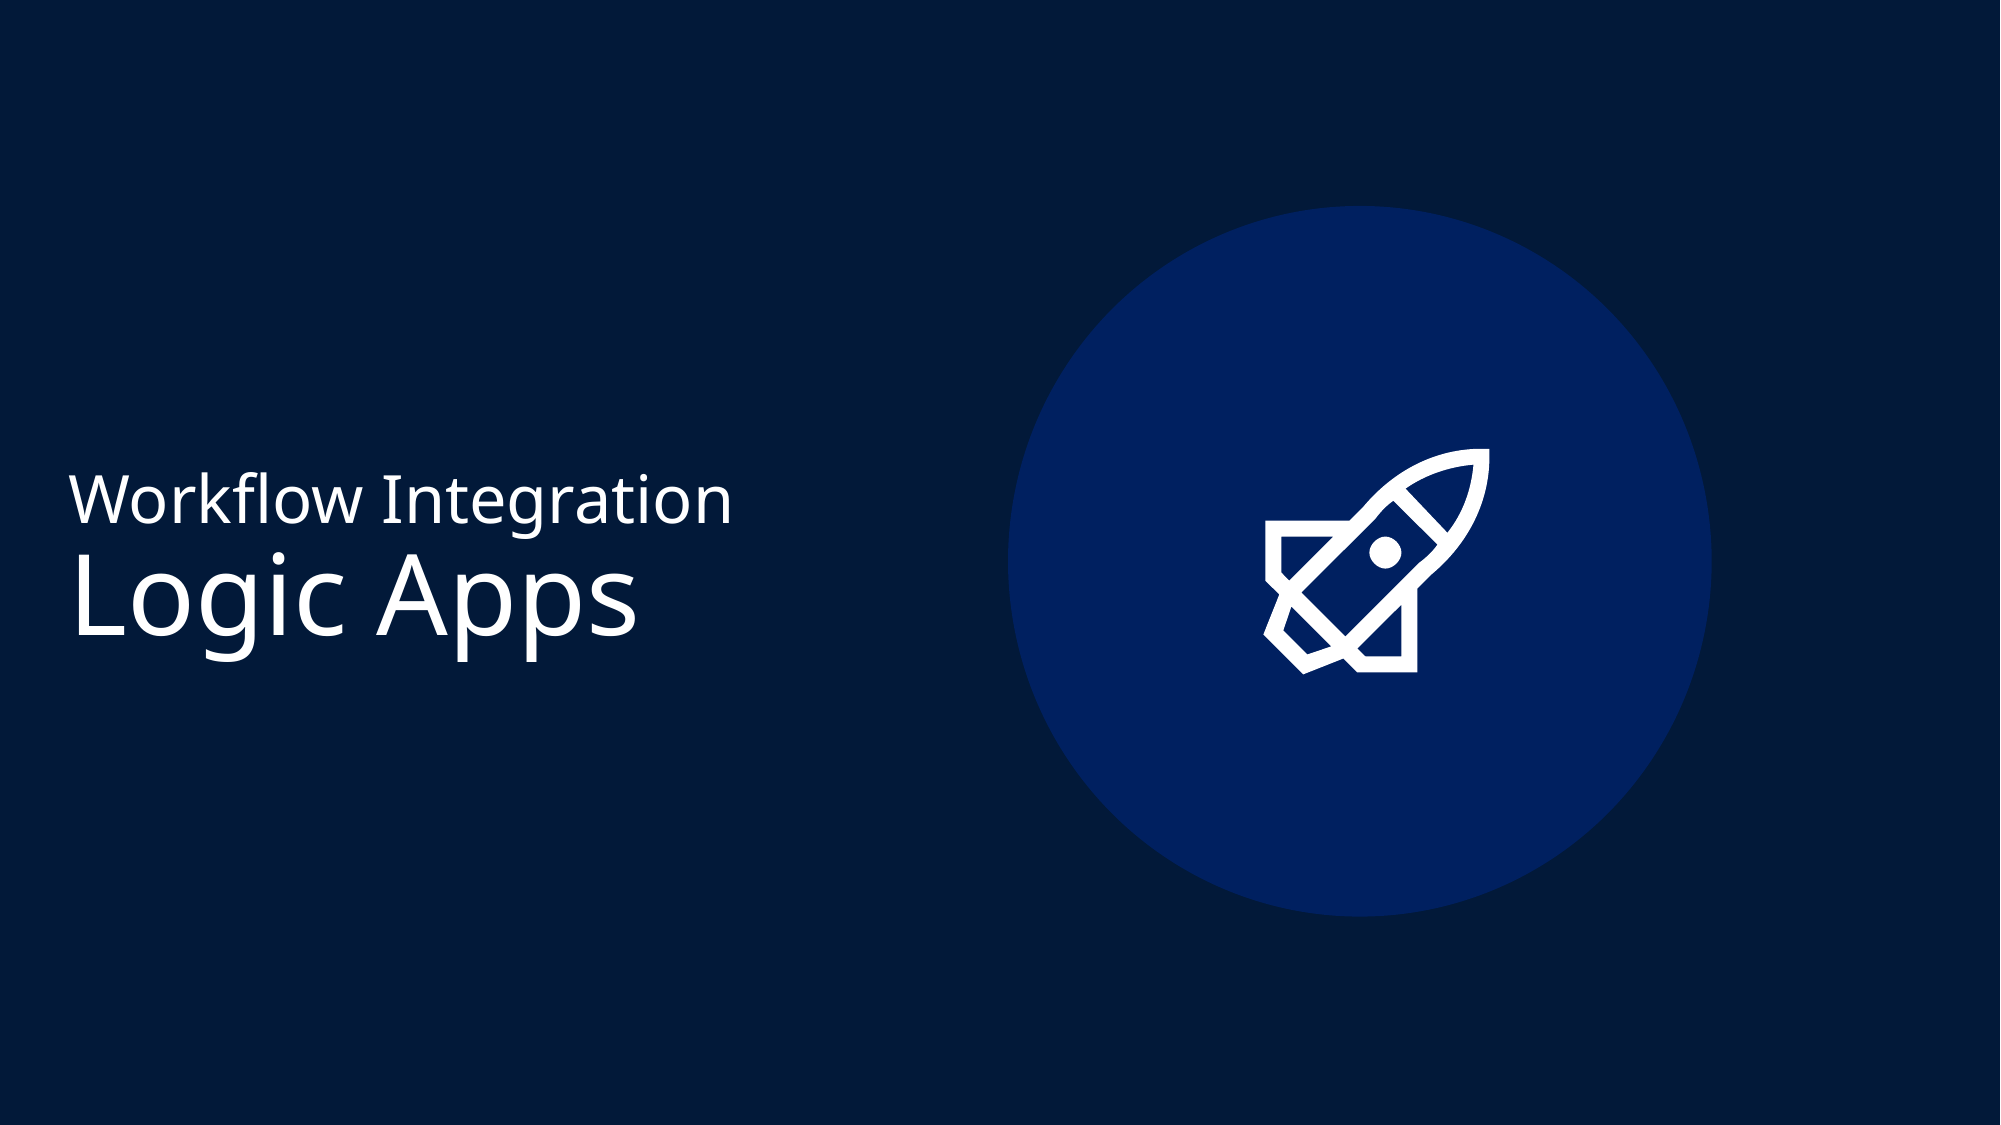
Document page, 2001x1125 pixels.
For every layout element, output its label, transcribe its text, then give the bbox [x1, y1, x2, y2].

title Workflow Integration Logic Apps [44, 47, 782, 1078]
picture [1261, 448, 1490, 677]
